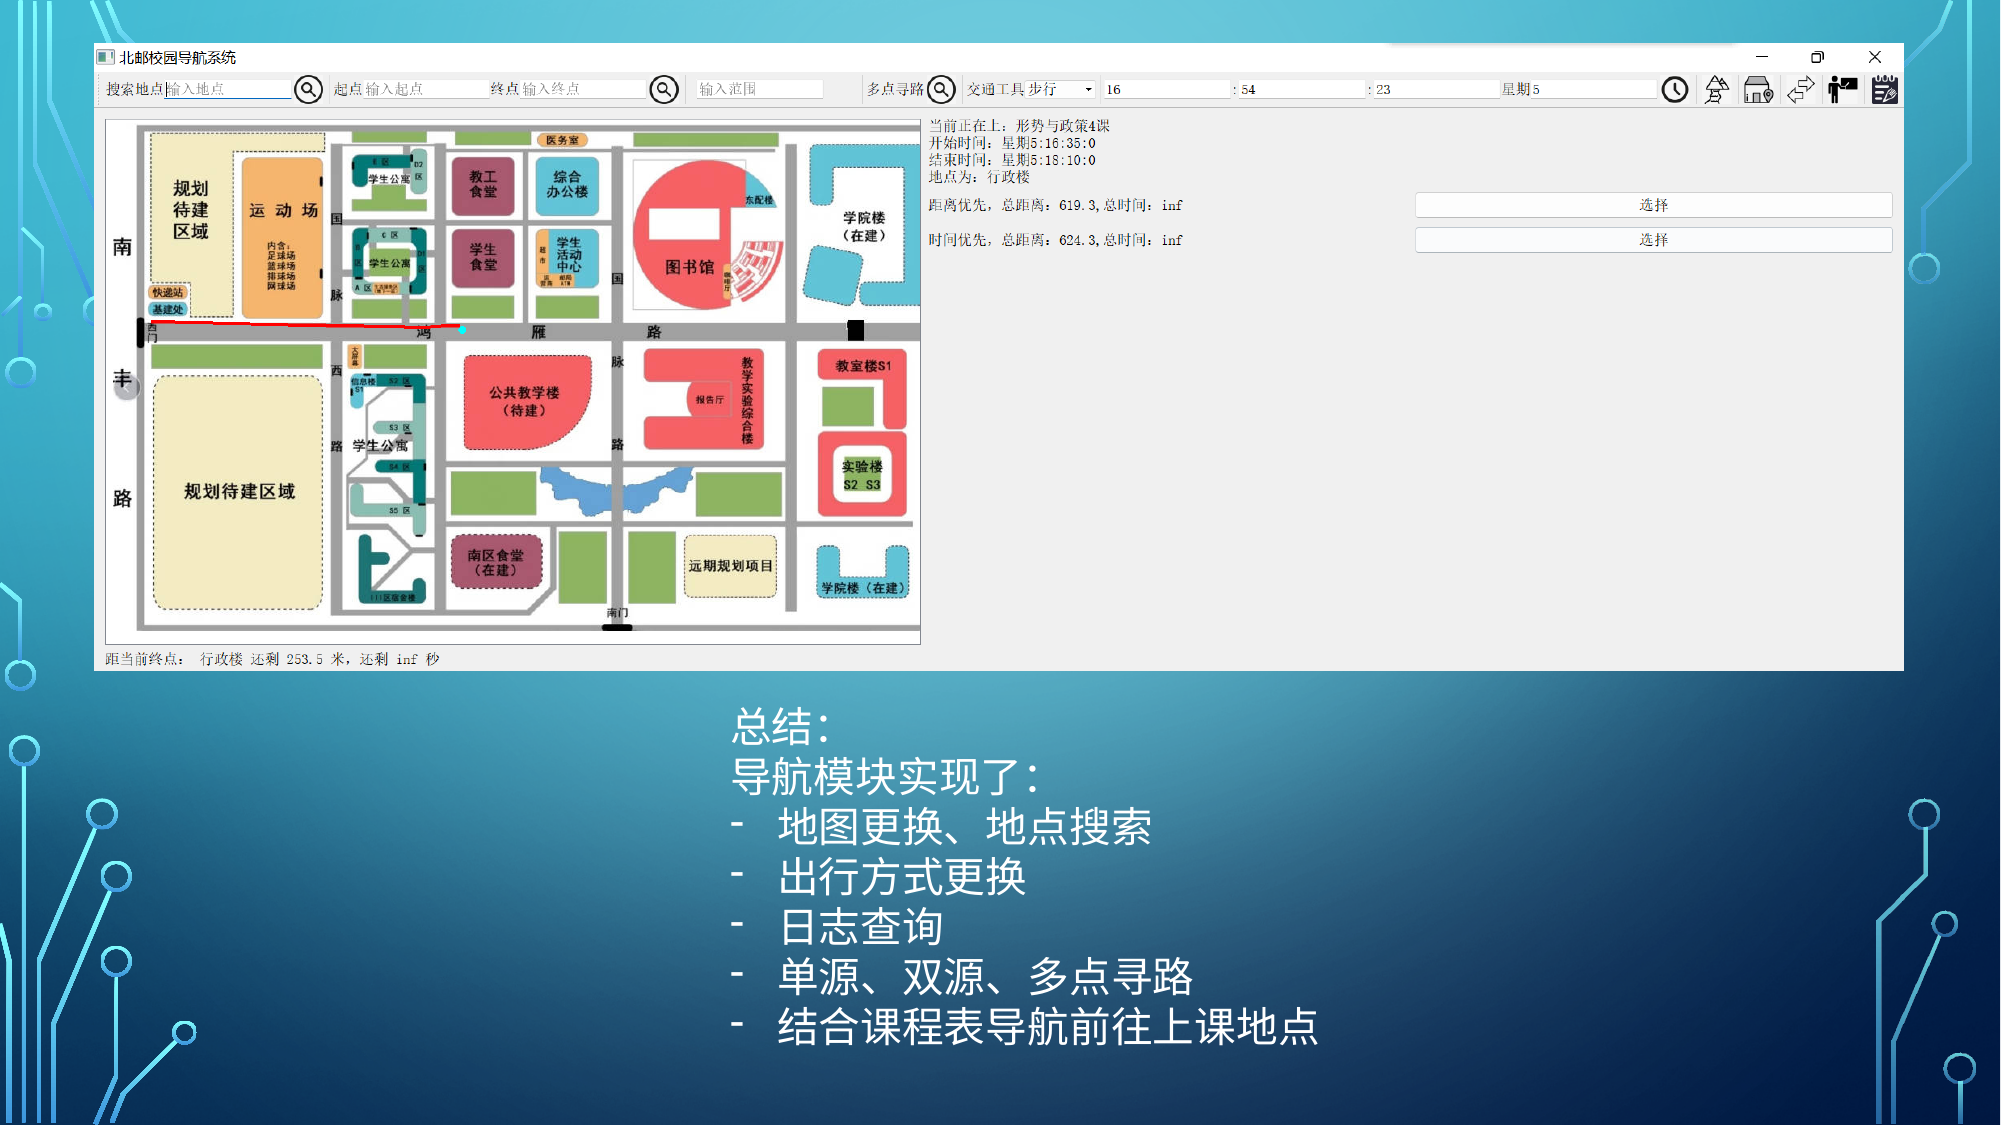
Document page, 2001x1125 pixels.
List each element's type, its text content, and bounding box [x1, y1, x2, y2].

picture [94, 43, 1904, 672]
text_box 总结： 导航模块实现了： 地图更换、地点搜索 出行方式更换 日志查询 单源、双源、多点寻路 结合课程表导航前往上课地点 [715, 693, 1754, 1059]
